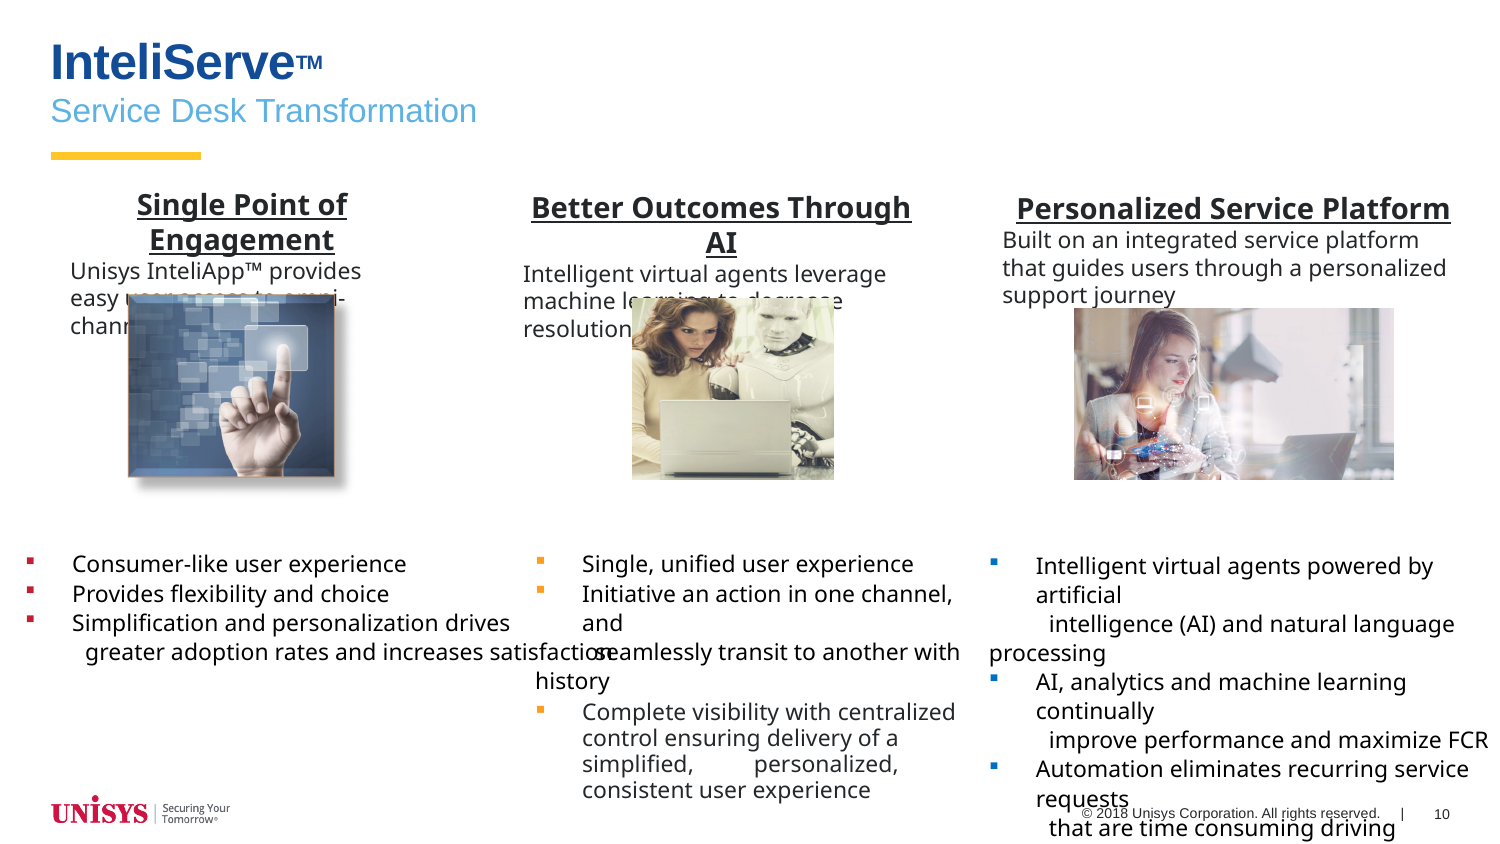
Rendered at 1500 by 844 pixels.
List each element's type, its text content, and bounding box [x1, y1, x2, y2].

picture [632, 298, 835, 480]
picture [1074, 308, 1394, 480]
title InteliServeTM [50, 25, 1450, 85]
text_box Single Point of Engagement Unisys InteliApp™ provides easy user access to omni-channel support [55, 179, 429, 347]
text_box Intelligent virtual agents powered by artificial intelligence (AI) and natural language processing AI, analytics and machine learning continually improve performance and maximize FCR Automation eliminates recurring service requests that are time consuming driving efficiencies [974, 542, 1500, 844]
text_box Better Outcomes Through AI Intelligent virtual agents leverage machine learning to decrease resolution times [508, 182, 935, 350]
list Service Desk Transformation [50, 85, 1450, 158]
text_box Consumer-like user experience Provides flexibility and choice Simplification and personalization drives greater adoption rates and increases satisfaction [10, 541, 520, 672]
picture [51, 795, 230, 824]
text_box Single, unified user experience Initiative an action in one channel, and seamlessly transit to another with history Complete visibility with centralized control ensuring delivery of a simplified, personalized, consistent user experience [520, 541, 988, 812]
text_box Personalized Service Platform Built on an integrated service platform that guides users through a personalized support journey [987, 183, 1481, 316]
picture [125, 291, 359, 504]
